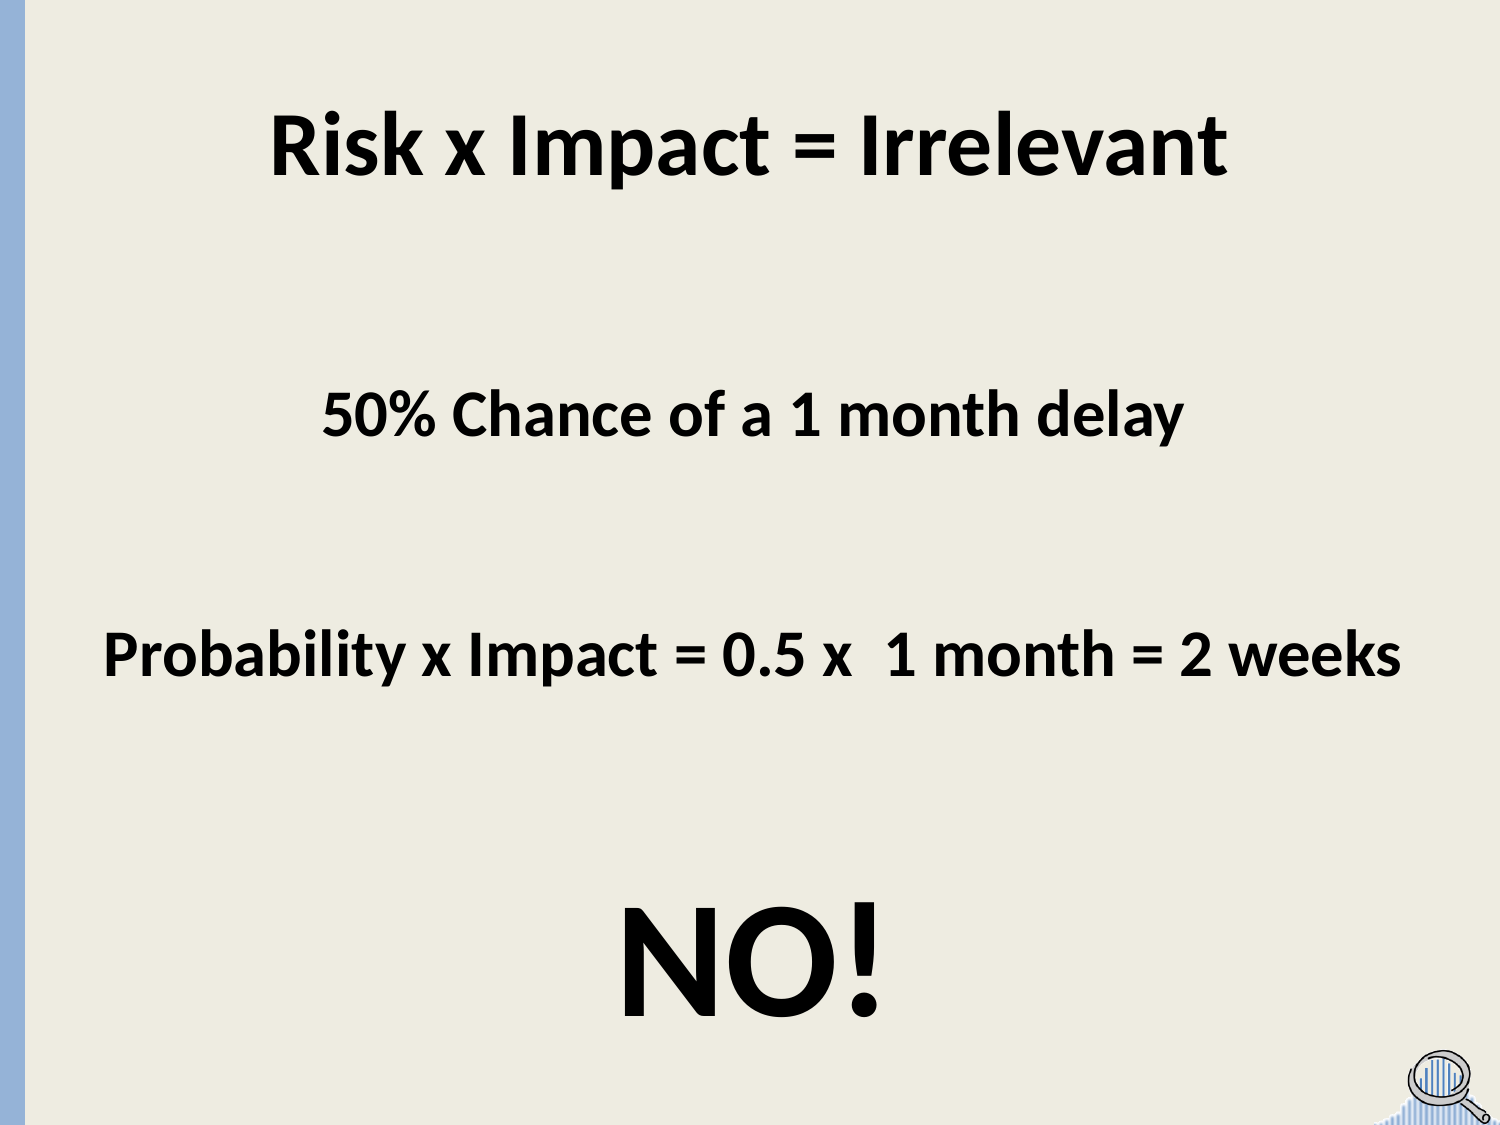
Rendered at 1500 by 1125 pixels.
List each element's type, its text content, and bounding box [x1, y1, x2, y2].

title Risk x Impact = Irrelevant [75, 45, 1425, 233]
picture [1374, 1046, 1500, 1125]
text_box 50% Chance of a 1 month delay Probability x Impact = 0.5 x 1 month = 2 weeks NO! [88, 362, 1419, 1057]
